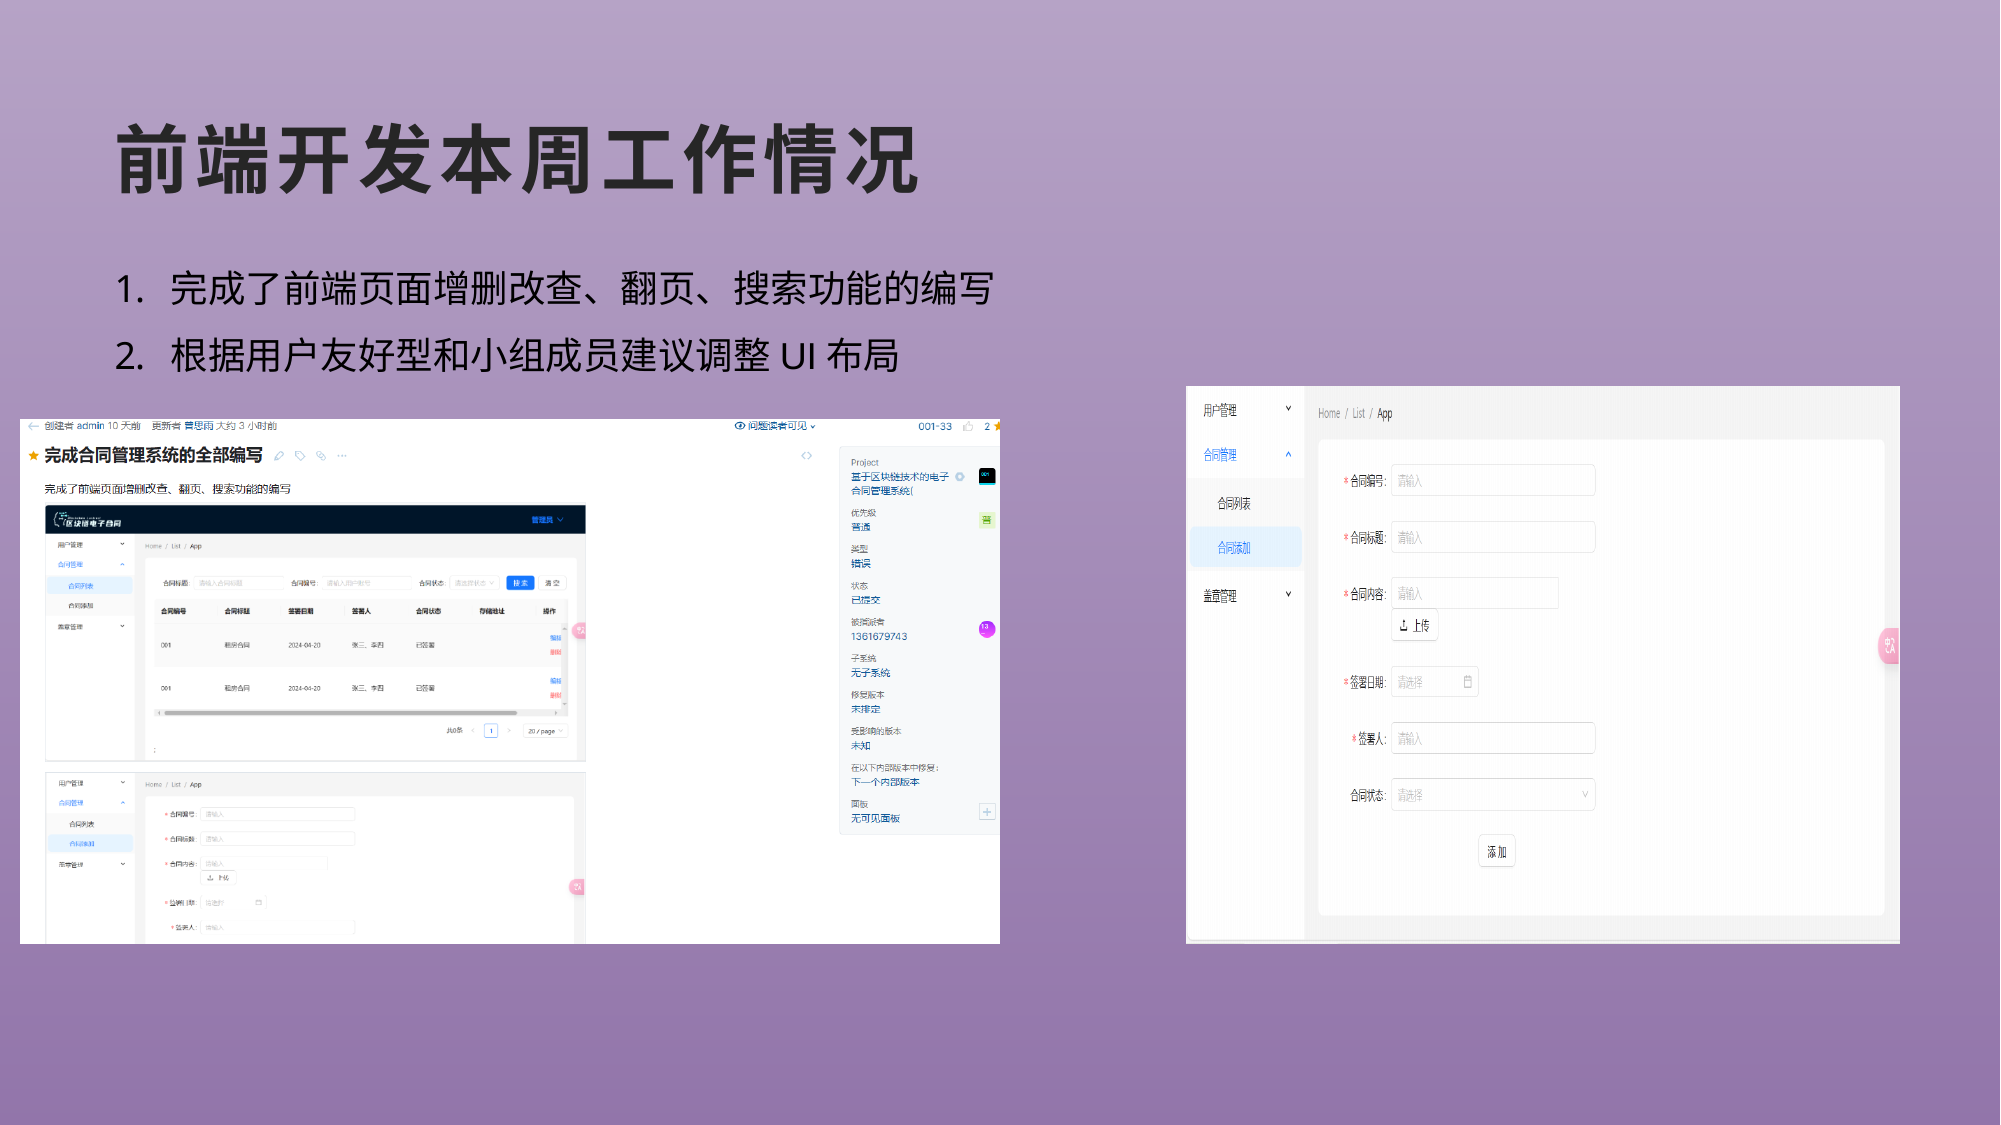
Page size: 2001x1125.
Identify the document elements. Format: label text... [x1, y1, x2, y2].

picture [1186, 386, 1900, 944]
picture [20, 419, 1000, 944]
title 前端开发本周工作情况 [99, 99, 1900, 216]
text_box 完成了前端页面增删改查、翻页、搜索功能的编写 根据用户友好型和小组成员建议调整UI布局 [99, 235, 1818, 385]
